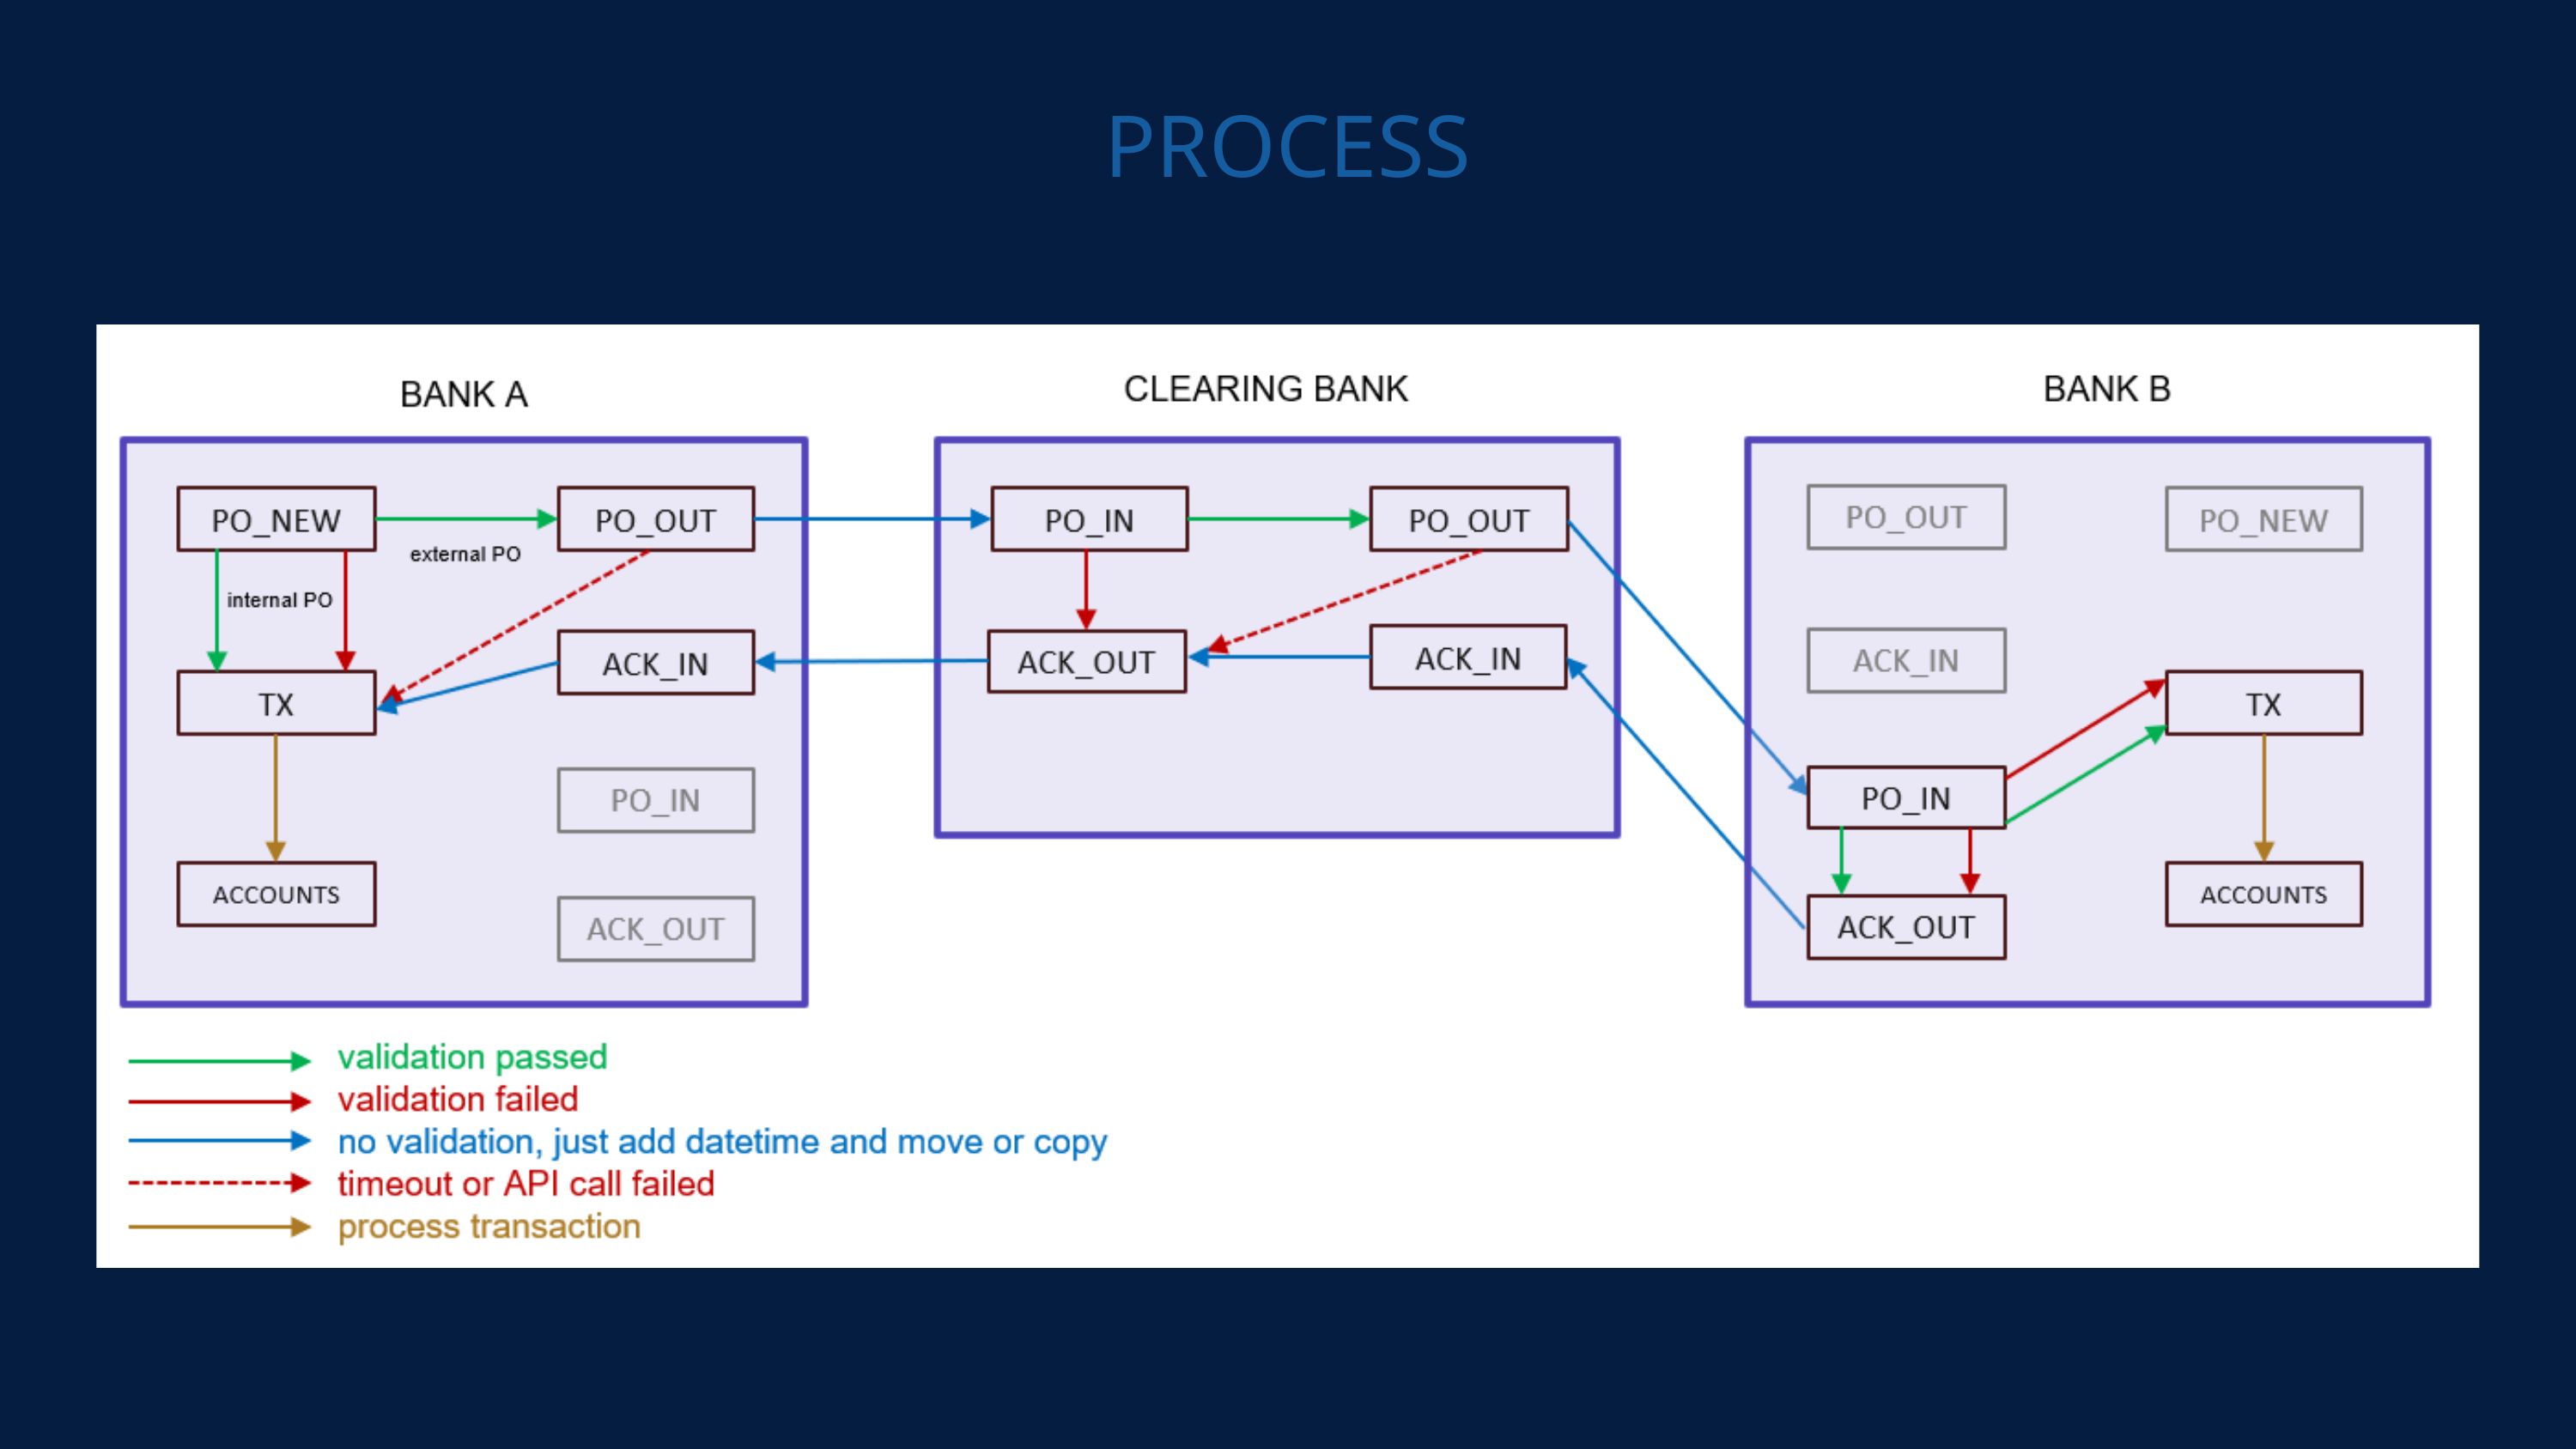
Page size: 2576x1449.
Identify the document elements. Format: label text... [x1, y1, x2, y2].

text_box [96, 324, 2480, 1268]
text_box PROCESS [551, 92, 2025, 195]
